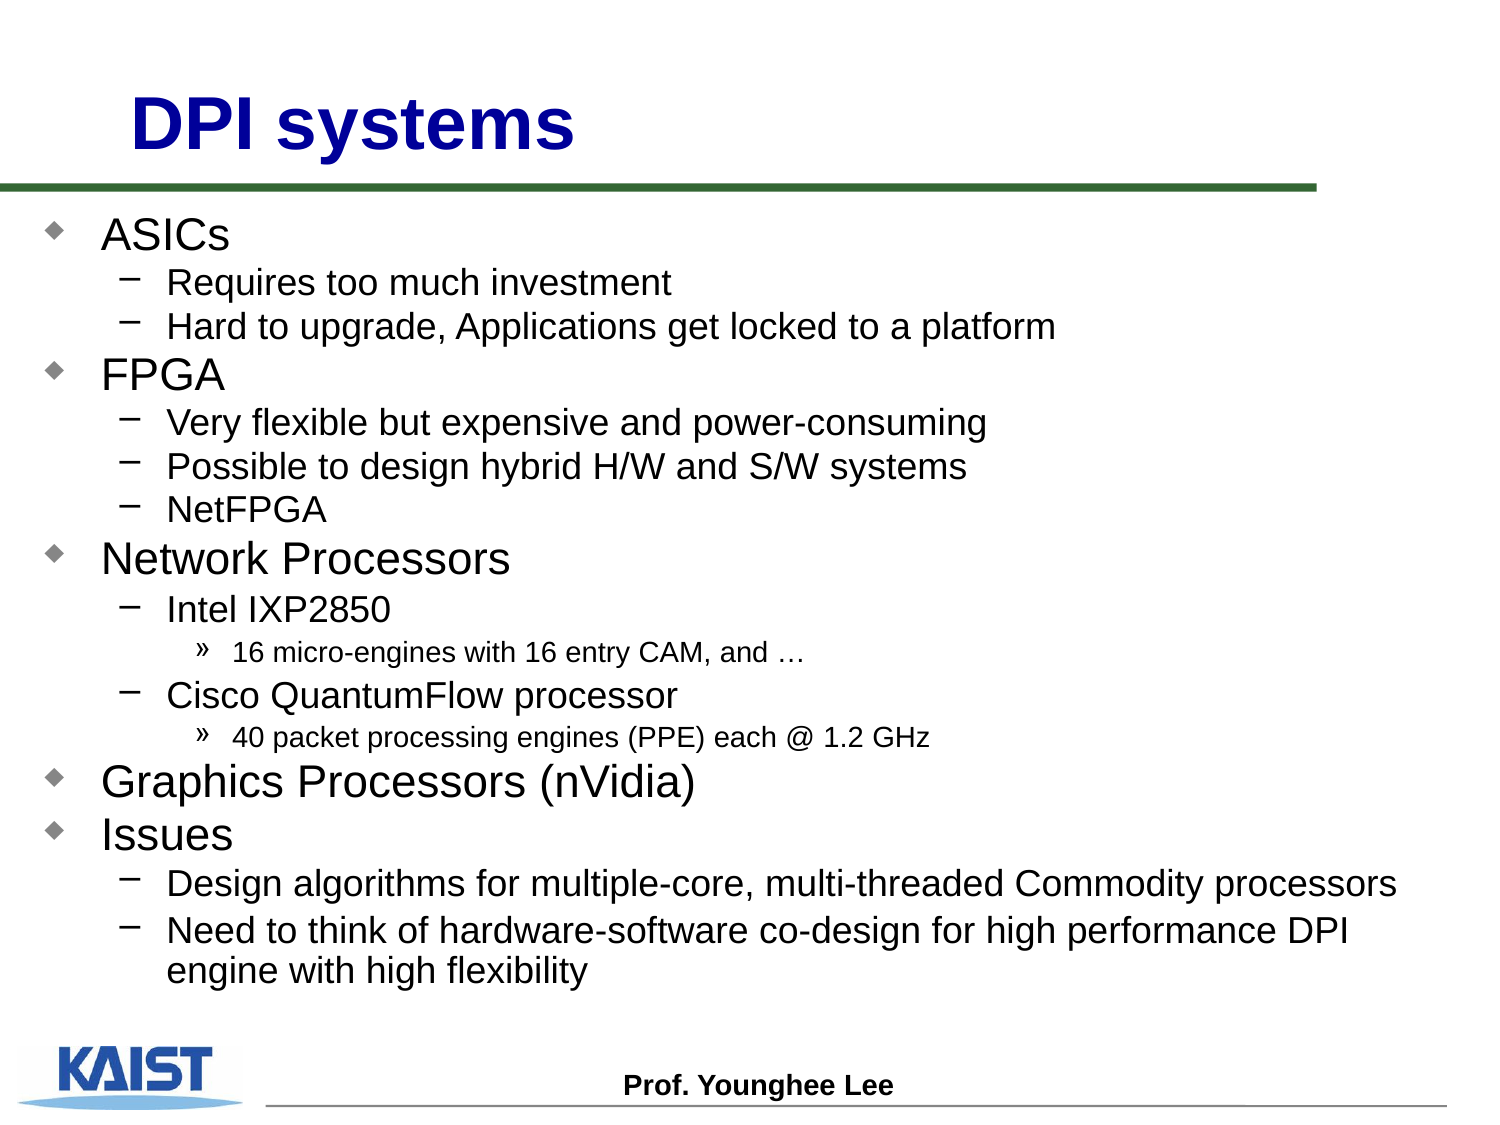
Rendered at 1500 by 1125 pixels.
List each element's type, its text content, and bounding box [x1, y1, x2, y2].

title DPI systems [115, 65, 1338, 172]
list ASICs Requires too much investment Hard to upgrade, Applications get locked to a platform FPGA Very flexible but expensive and power-consuming Possible to design hybrid H/W and S/W systems NetFPGA Network Processors Intel IXP2850 16 micro-engines with 16 entry CAM, and … Cisco QuantumFlow processor 40 packet processing engines (PPE) each @ 1.2 GHz Graphics Processors (nVidia) Issues Design algorithms for multiple-core, multi-threaded Commodity processors Need to think of hardware-software co-design for high performance DPI engine with high flexibility [29, 208, 1471, 946]
picture [17, 1046, 243, 1110]
